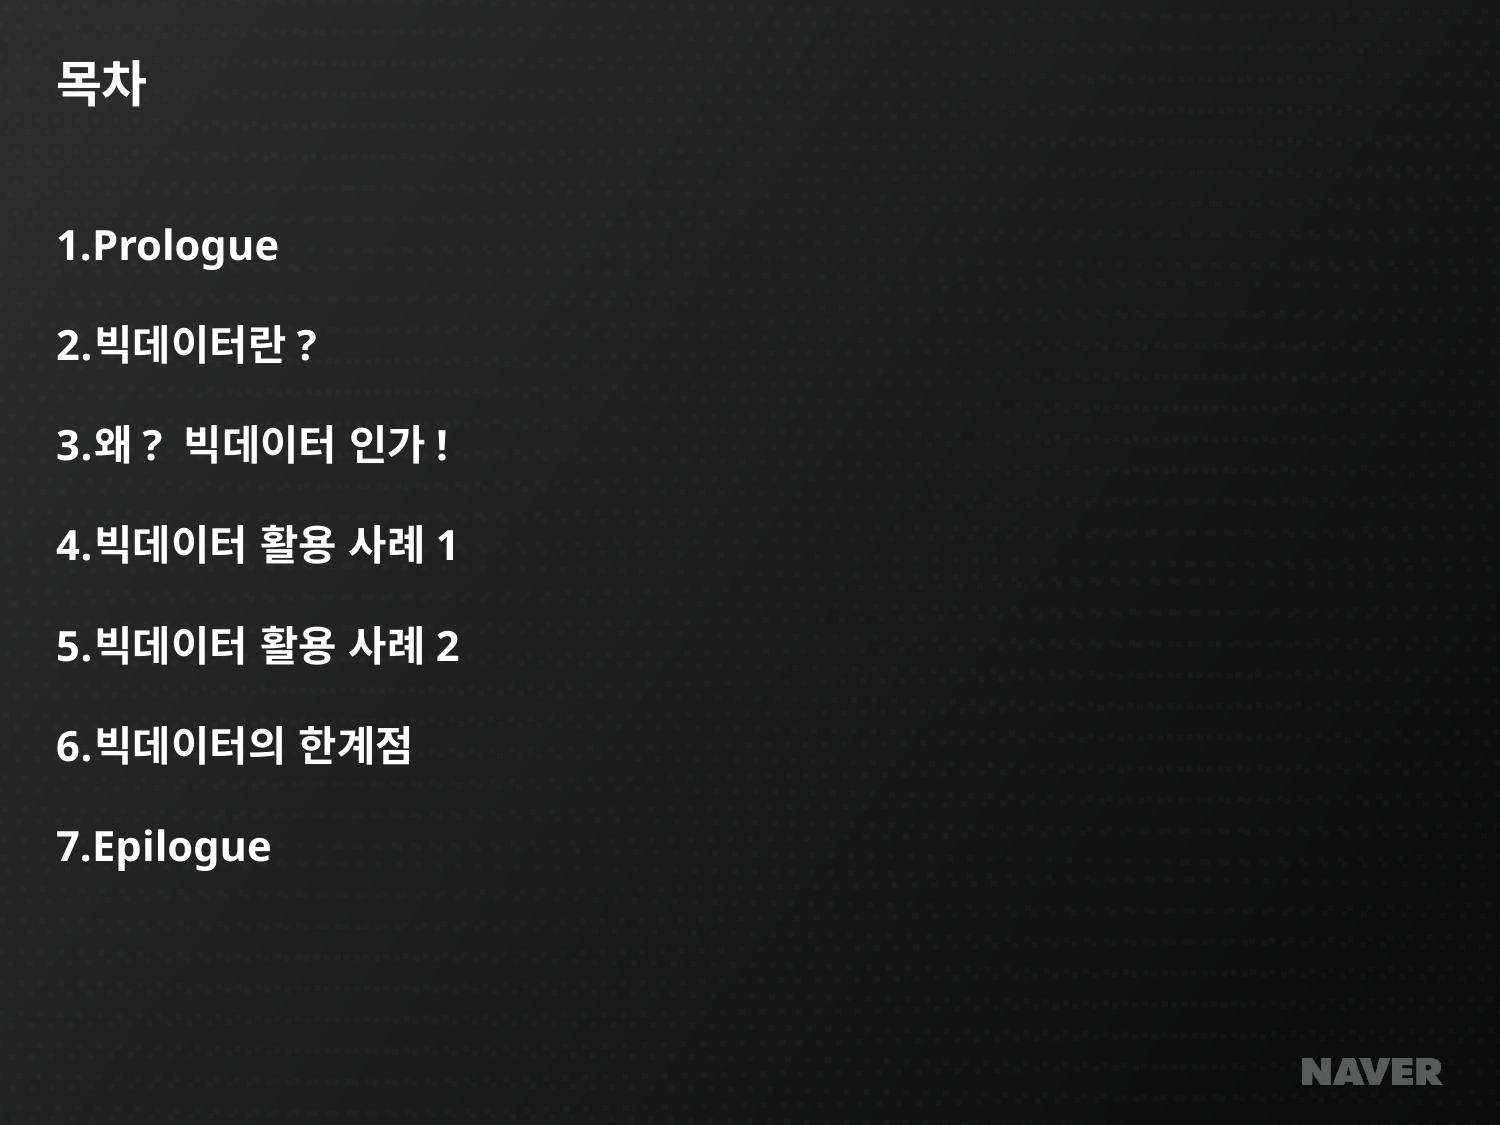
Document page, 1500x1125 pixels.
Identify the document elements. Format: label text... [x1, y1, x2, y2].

title 목차 [41, 45, 1459, 101]
list Prologue 빅데이터란? 왜? 빅데이터 인가! 빅데이터 활용 사례1 빅데이터 활용 사례2 빅데이터의 한계점 Epilogue [41, 160, 1459, 1055]
picture [0, 0, 1500, 1125]
